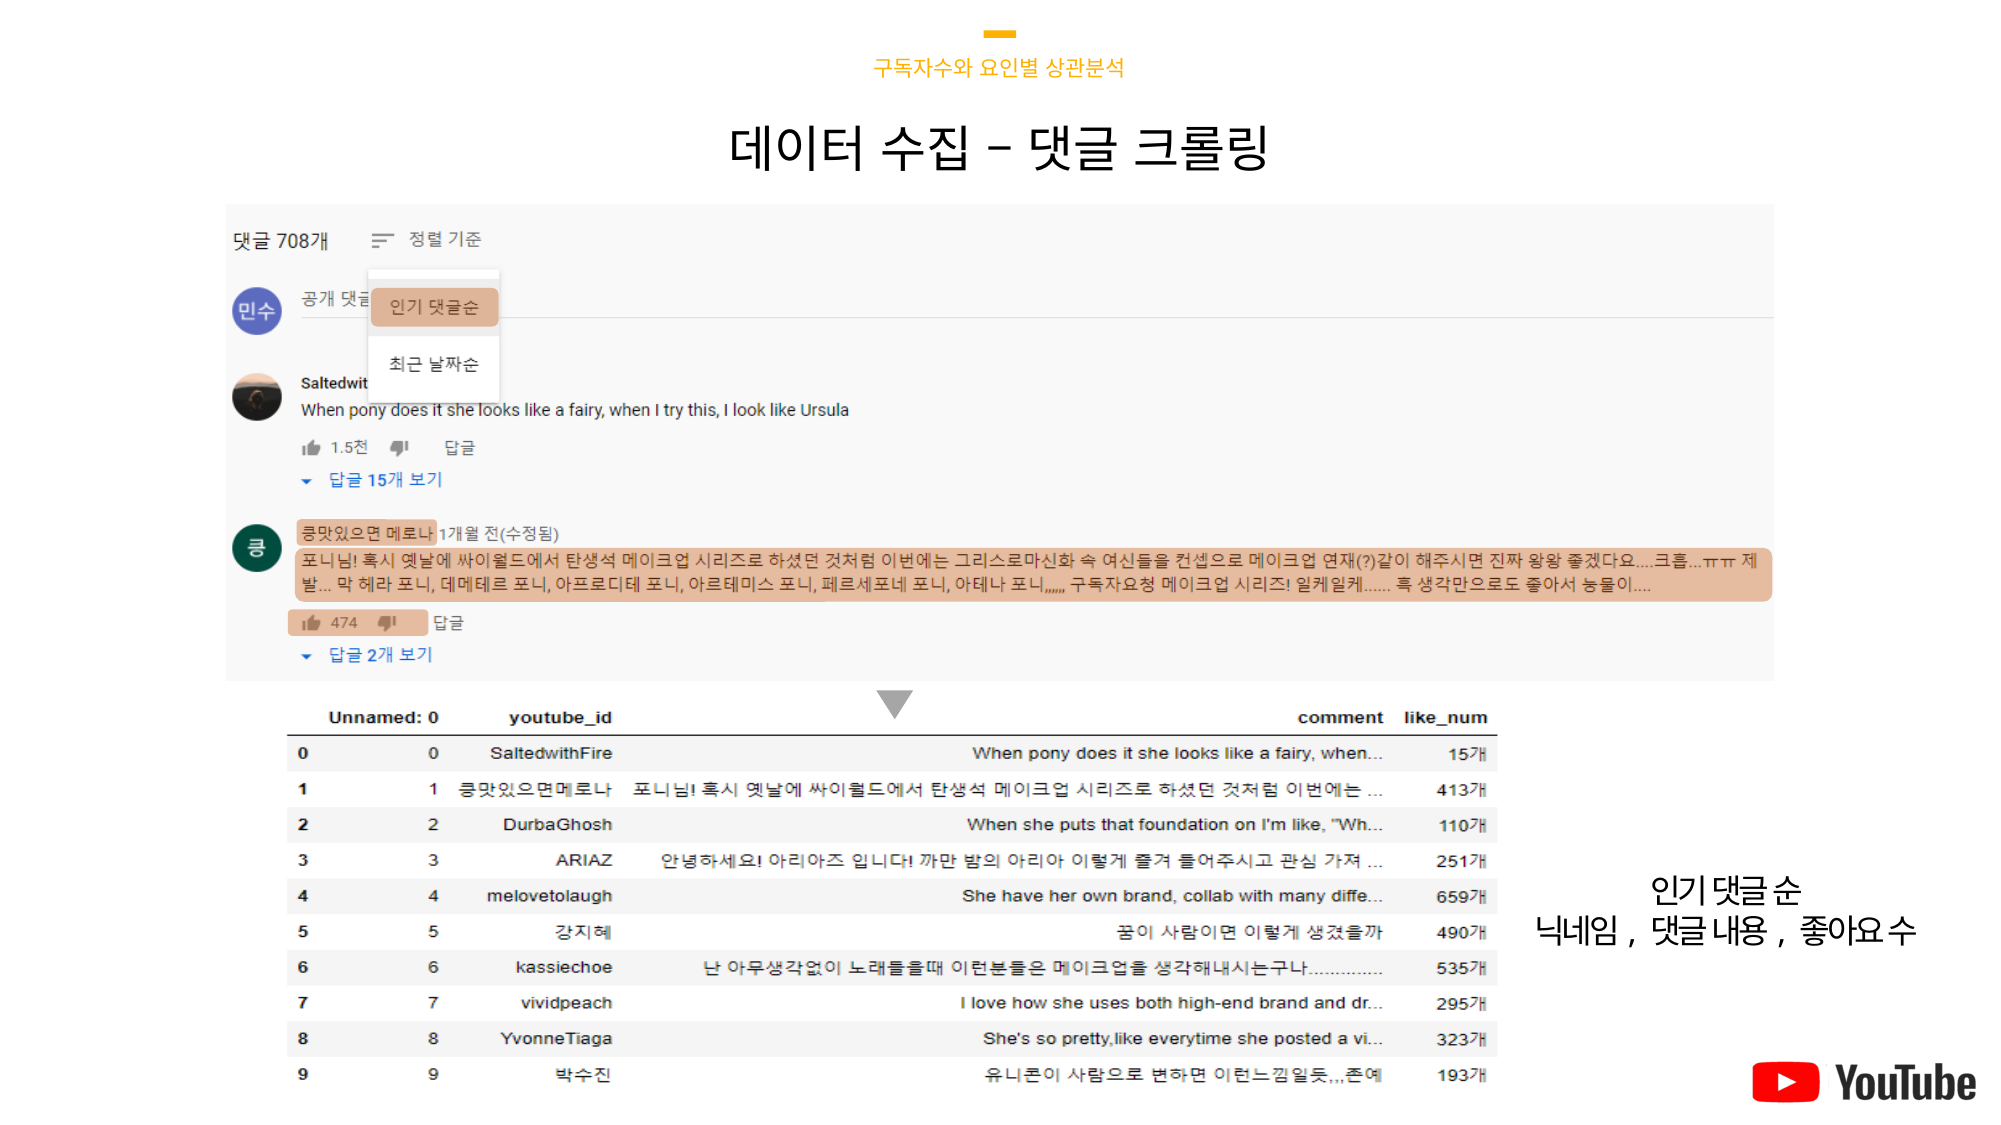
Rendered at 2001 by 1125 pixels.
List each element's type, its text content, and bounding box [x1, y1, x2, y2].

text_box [1726, 1041, 2000, 1125]
text_box [983, 29, 1017, 39]
text_box 인기 댓글 순 닉네임, 댓글 내용, 좋아요 수 [1519, 862, 1934, 958]
picture [225, 204, 1775, 681]
text_box 구독자수와 요인별 상관분석 [859, 47, 1141, 89]
picture [281, 707, 1509, 1099]
text_box [874, 689, 915, 707]
text_box 데이터 수집 – 댓글 크롤링 [713, 110, 1287, 185]
